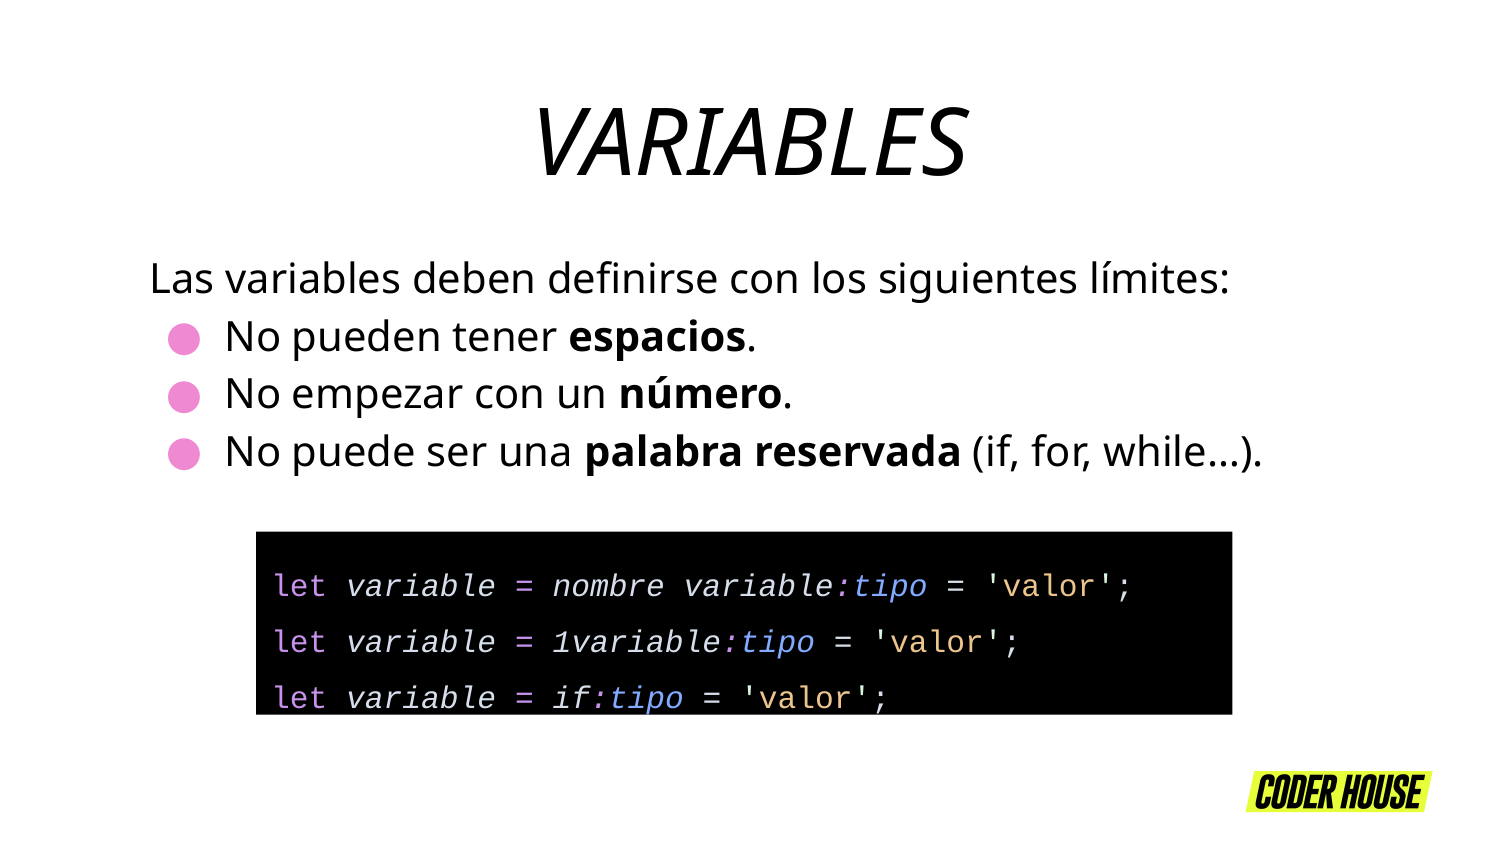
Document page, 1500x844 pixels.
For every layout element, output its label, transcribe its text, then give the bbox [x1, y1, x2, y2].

picture [1241, 764, 1437, 819]
text_box Las variables deben definirse con los siguientes límites: No pueden tener espacios. No empezar con un número. No puede ser una palabra reservada (if, for, while…). [134, 228, 1355, 490]
text_box VARIABLES [285, 66, 1215, 229]
text_box let variable = nombre variable:tipo = 'valor'; let variable = 1variable:tipo = 'valor'; let variable = if:tipo = 'valor'; [256, 531, 1233, 715]
